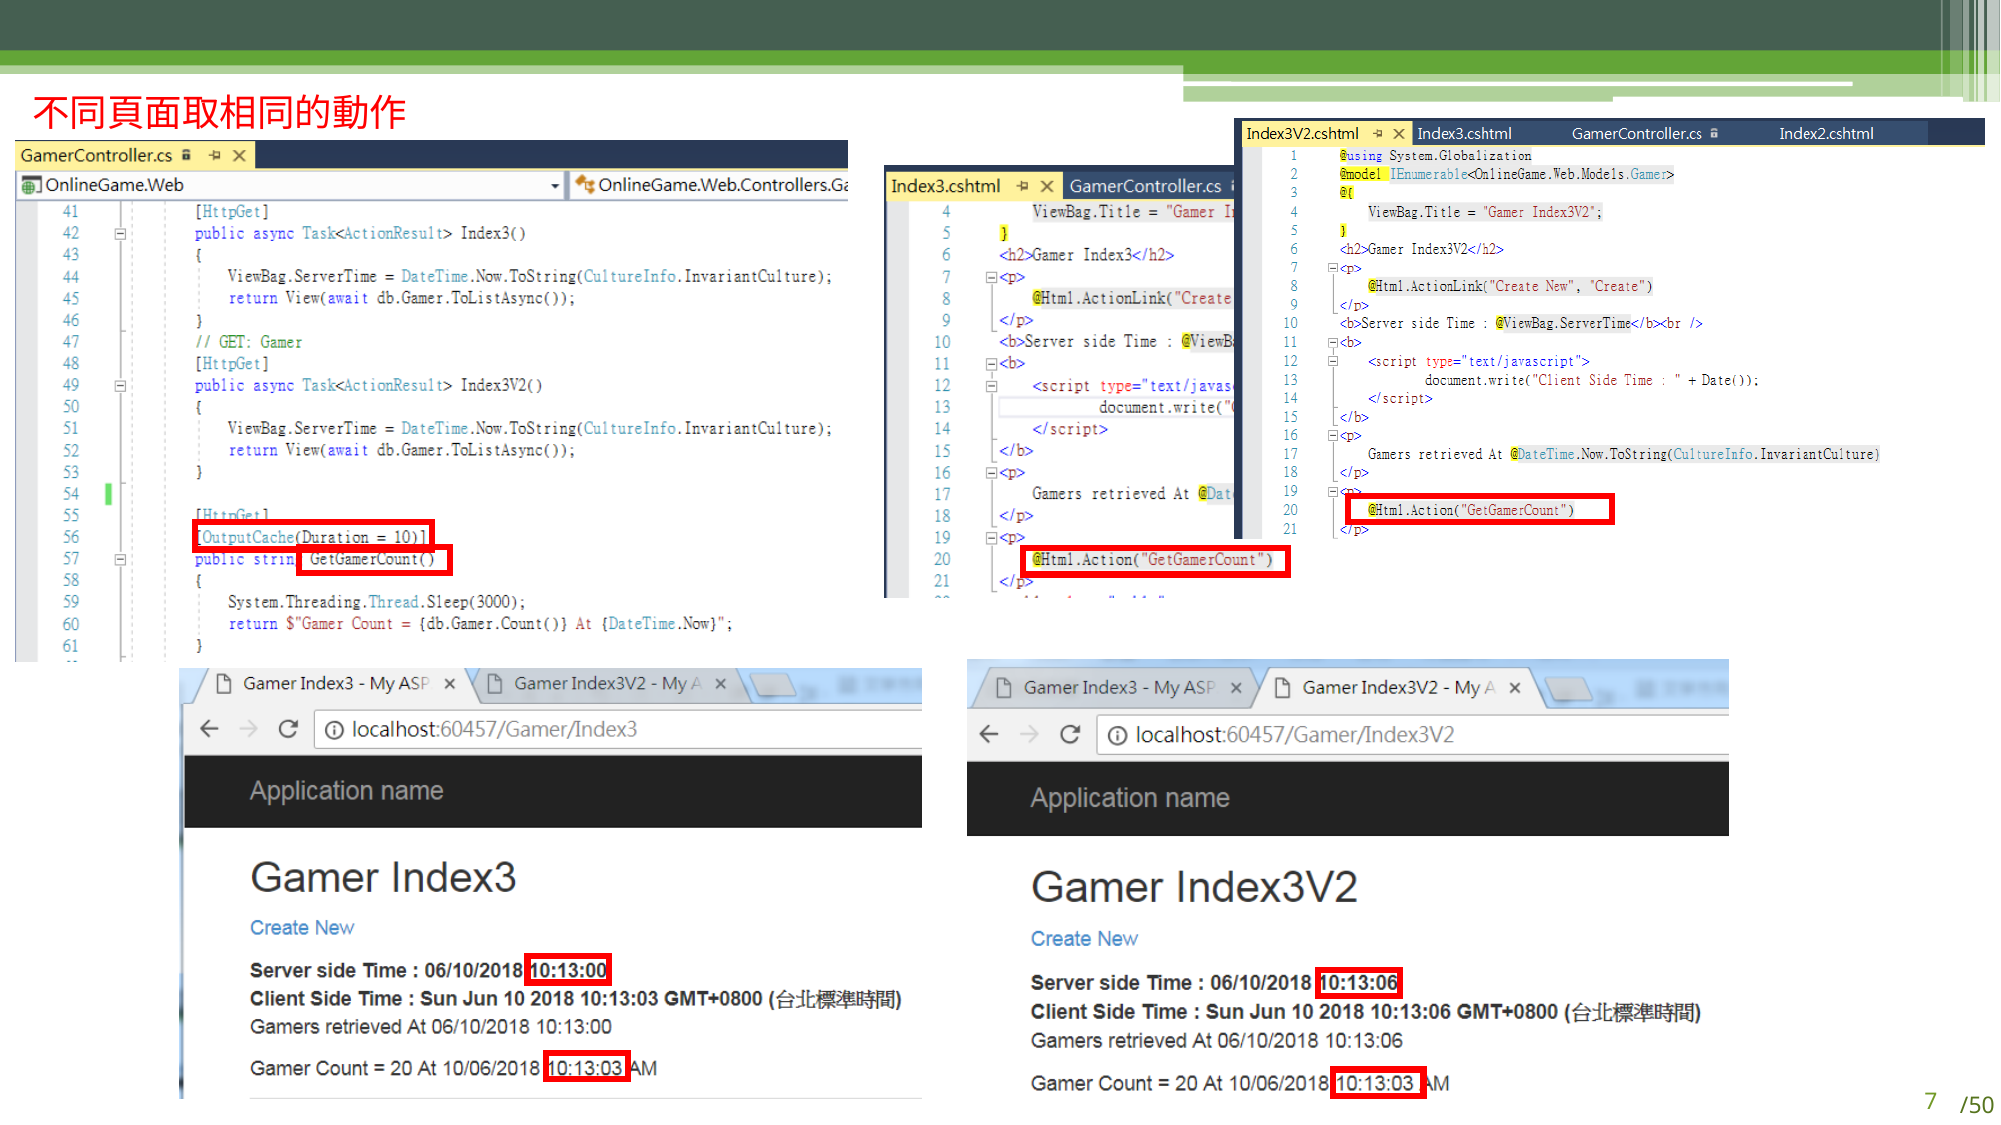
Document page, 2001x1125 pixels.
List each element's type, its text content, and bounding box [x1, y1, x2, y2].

slide_number 6 [1785, 1065, 1953, 1125]
picture [967, 659, 1729, 1108]
picture [884, 118, 1985, 598]
picture [179, 668, 922, 1099]
picture [15, 140, 848, 662]
text_box 不同頁面取相同的動作 [17, 81, 423, 140]
footer /50 [1953, 1083, 2000, 1124]
